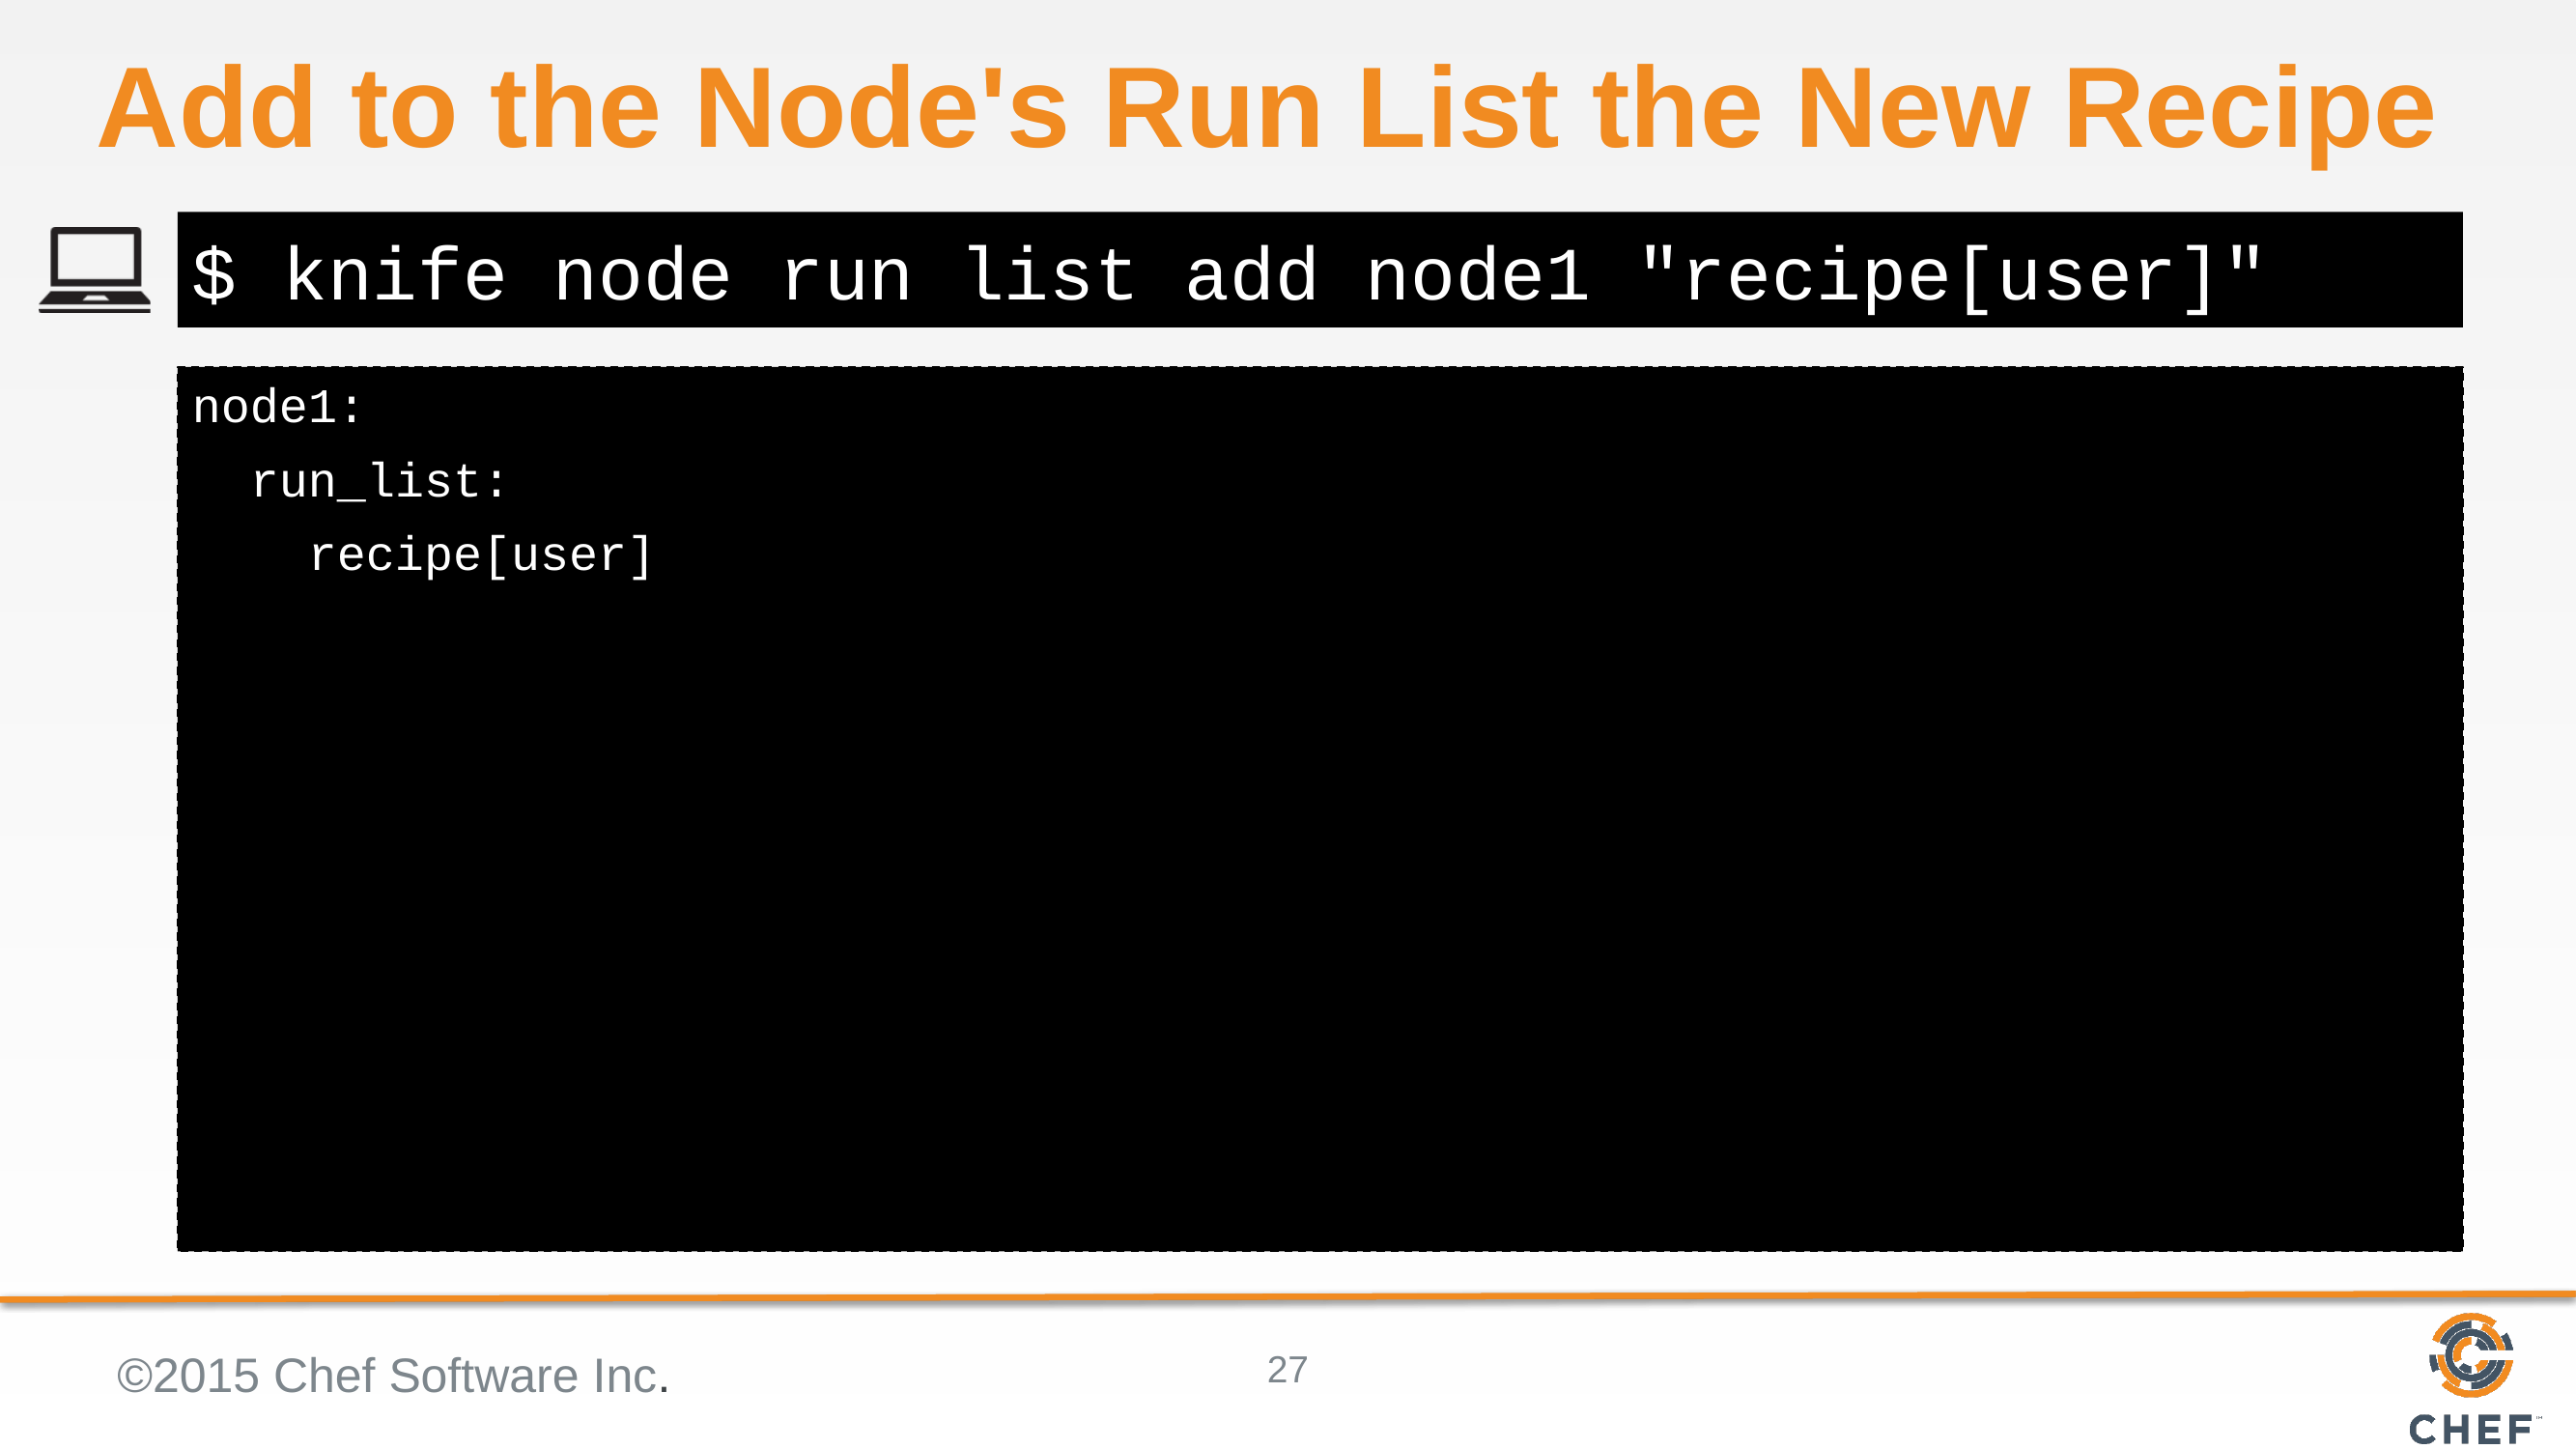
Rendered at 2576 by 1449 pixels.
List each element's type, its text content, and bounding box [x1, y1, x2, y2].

footer ©2015 Chef Software Inc. [102, 1336, 948, 1418]
list node1: run_list: recipe[user] [177, 366, 2464, 1252]
slide_number 27 [1172, 1338, 1403, 1416]
list $ knife node run list add node1 "recipe[user]" [177, 212, 2463, 327]
title Add to the Node's Run List the New Recipe [96, 48, 2463, 180]
picture [2399, 1297, 2550, 1449]
